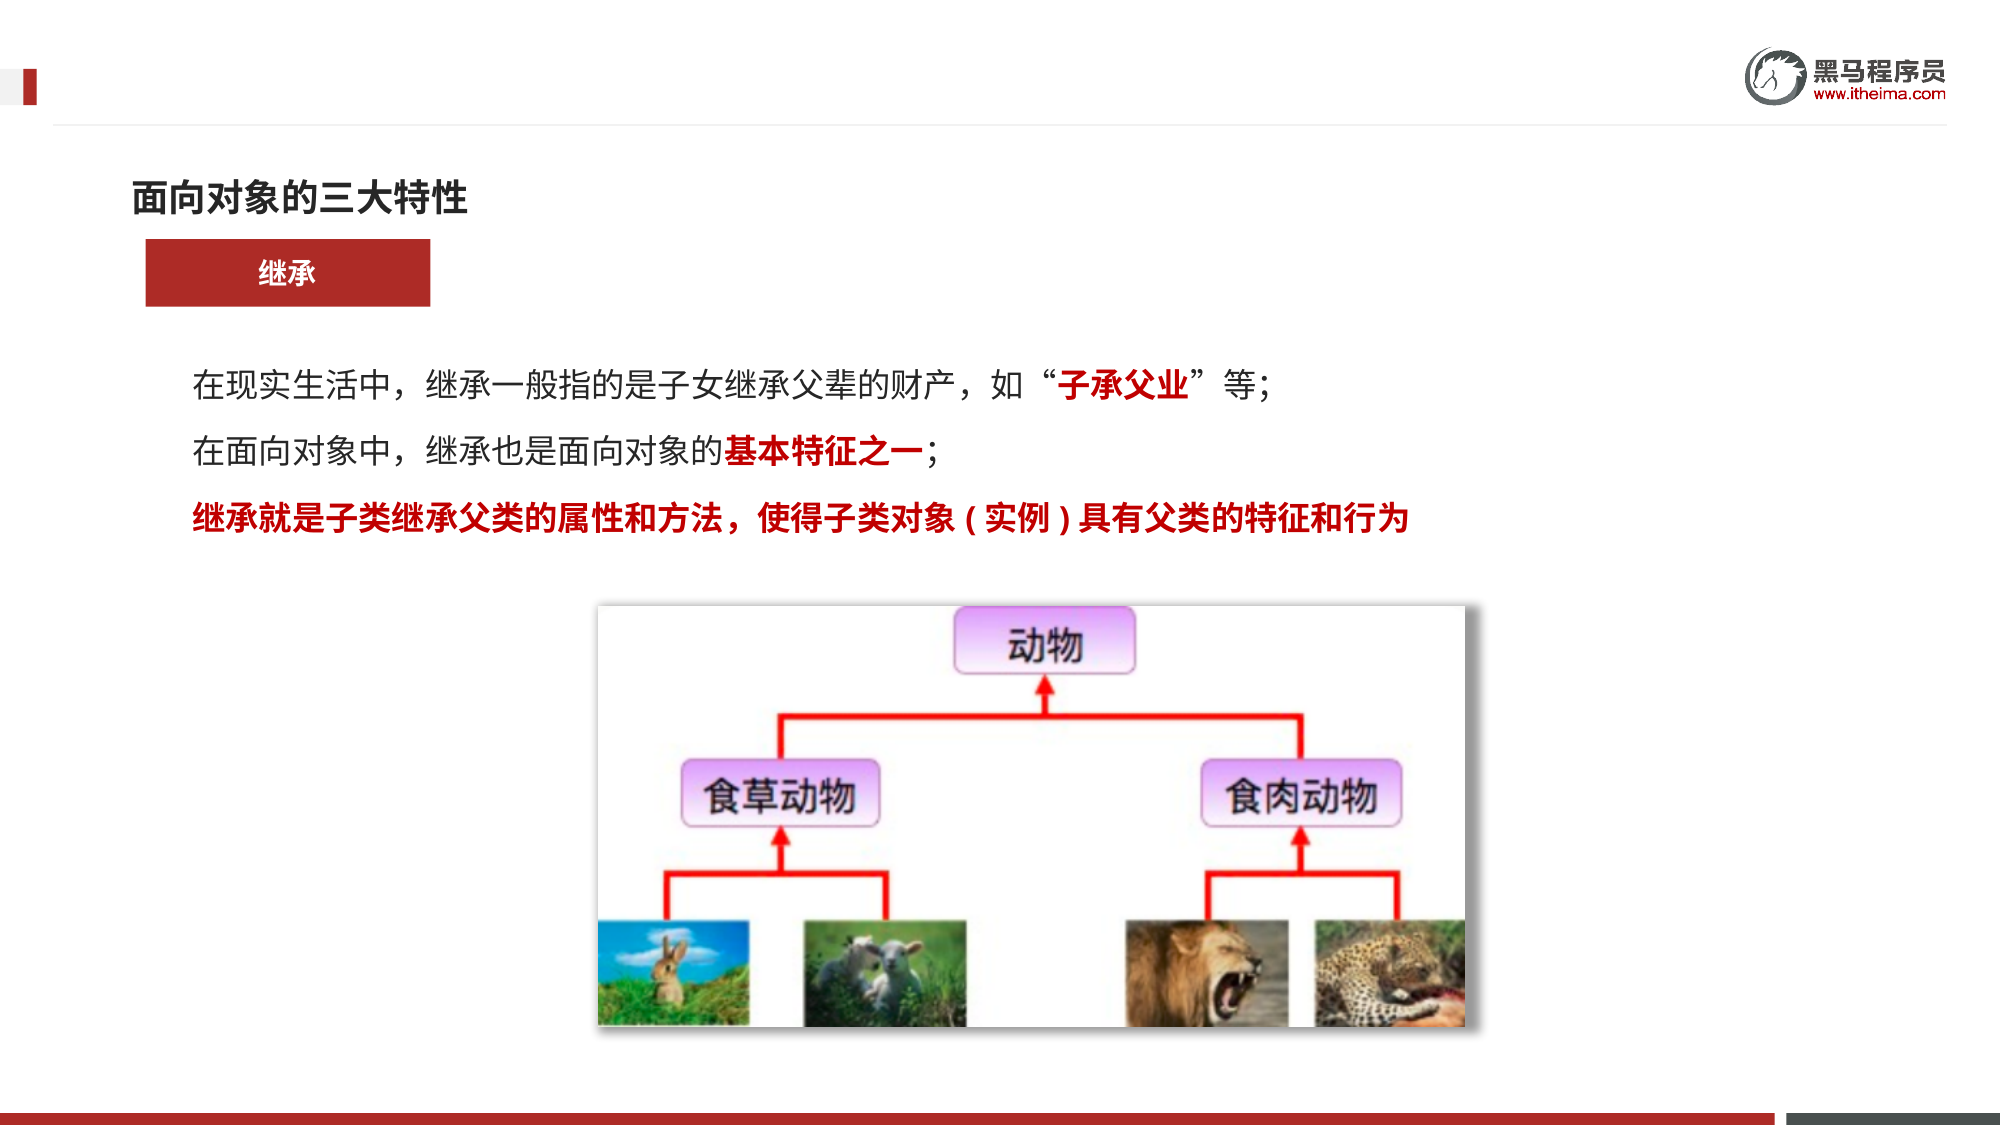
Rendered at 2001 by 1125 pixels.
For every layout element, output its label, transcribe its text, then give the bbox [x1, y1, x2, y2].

picture [1744, 46, 1946, 106]
picture [598, 606, 1465, 1027]
text_box 面向对象的三大特性 [116, 154, 1872, 239]
text_box 继承 [143, 237, 432, 309]
list 在现实生活中，继承一般指的是子女继承父辈的财产，如“子承父业”等； 在面向对象中，继承也是面向对象的基本特征之一； 继承就是子类继承父类的属性和方法，使得子类对象(实例)具有父类的特征和行为 [177, 336, 1823, 824]
